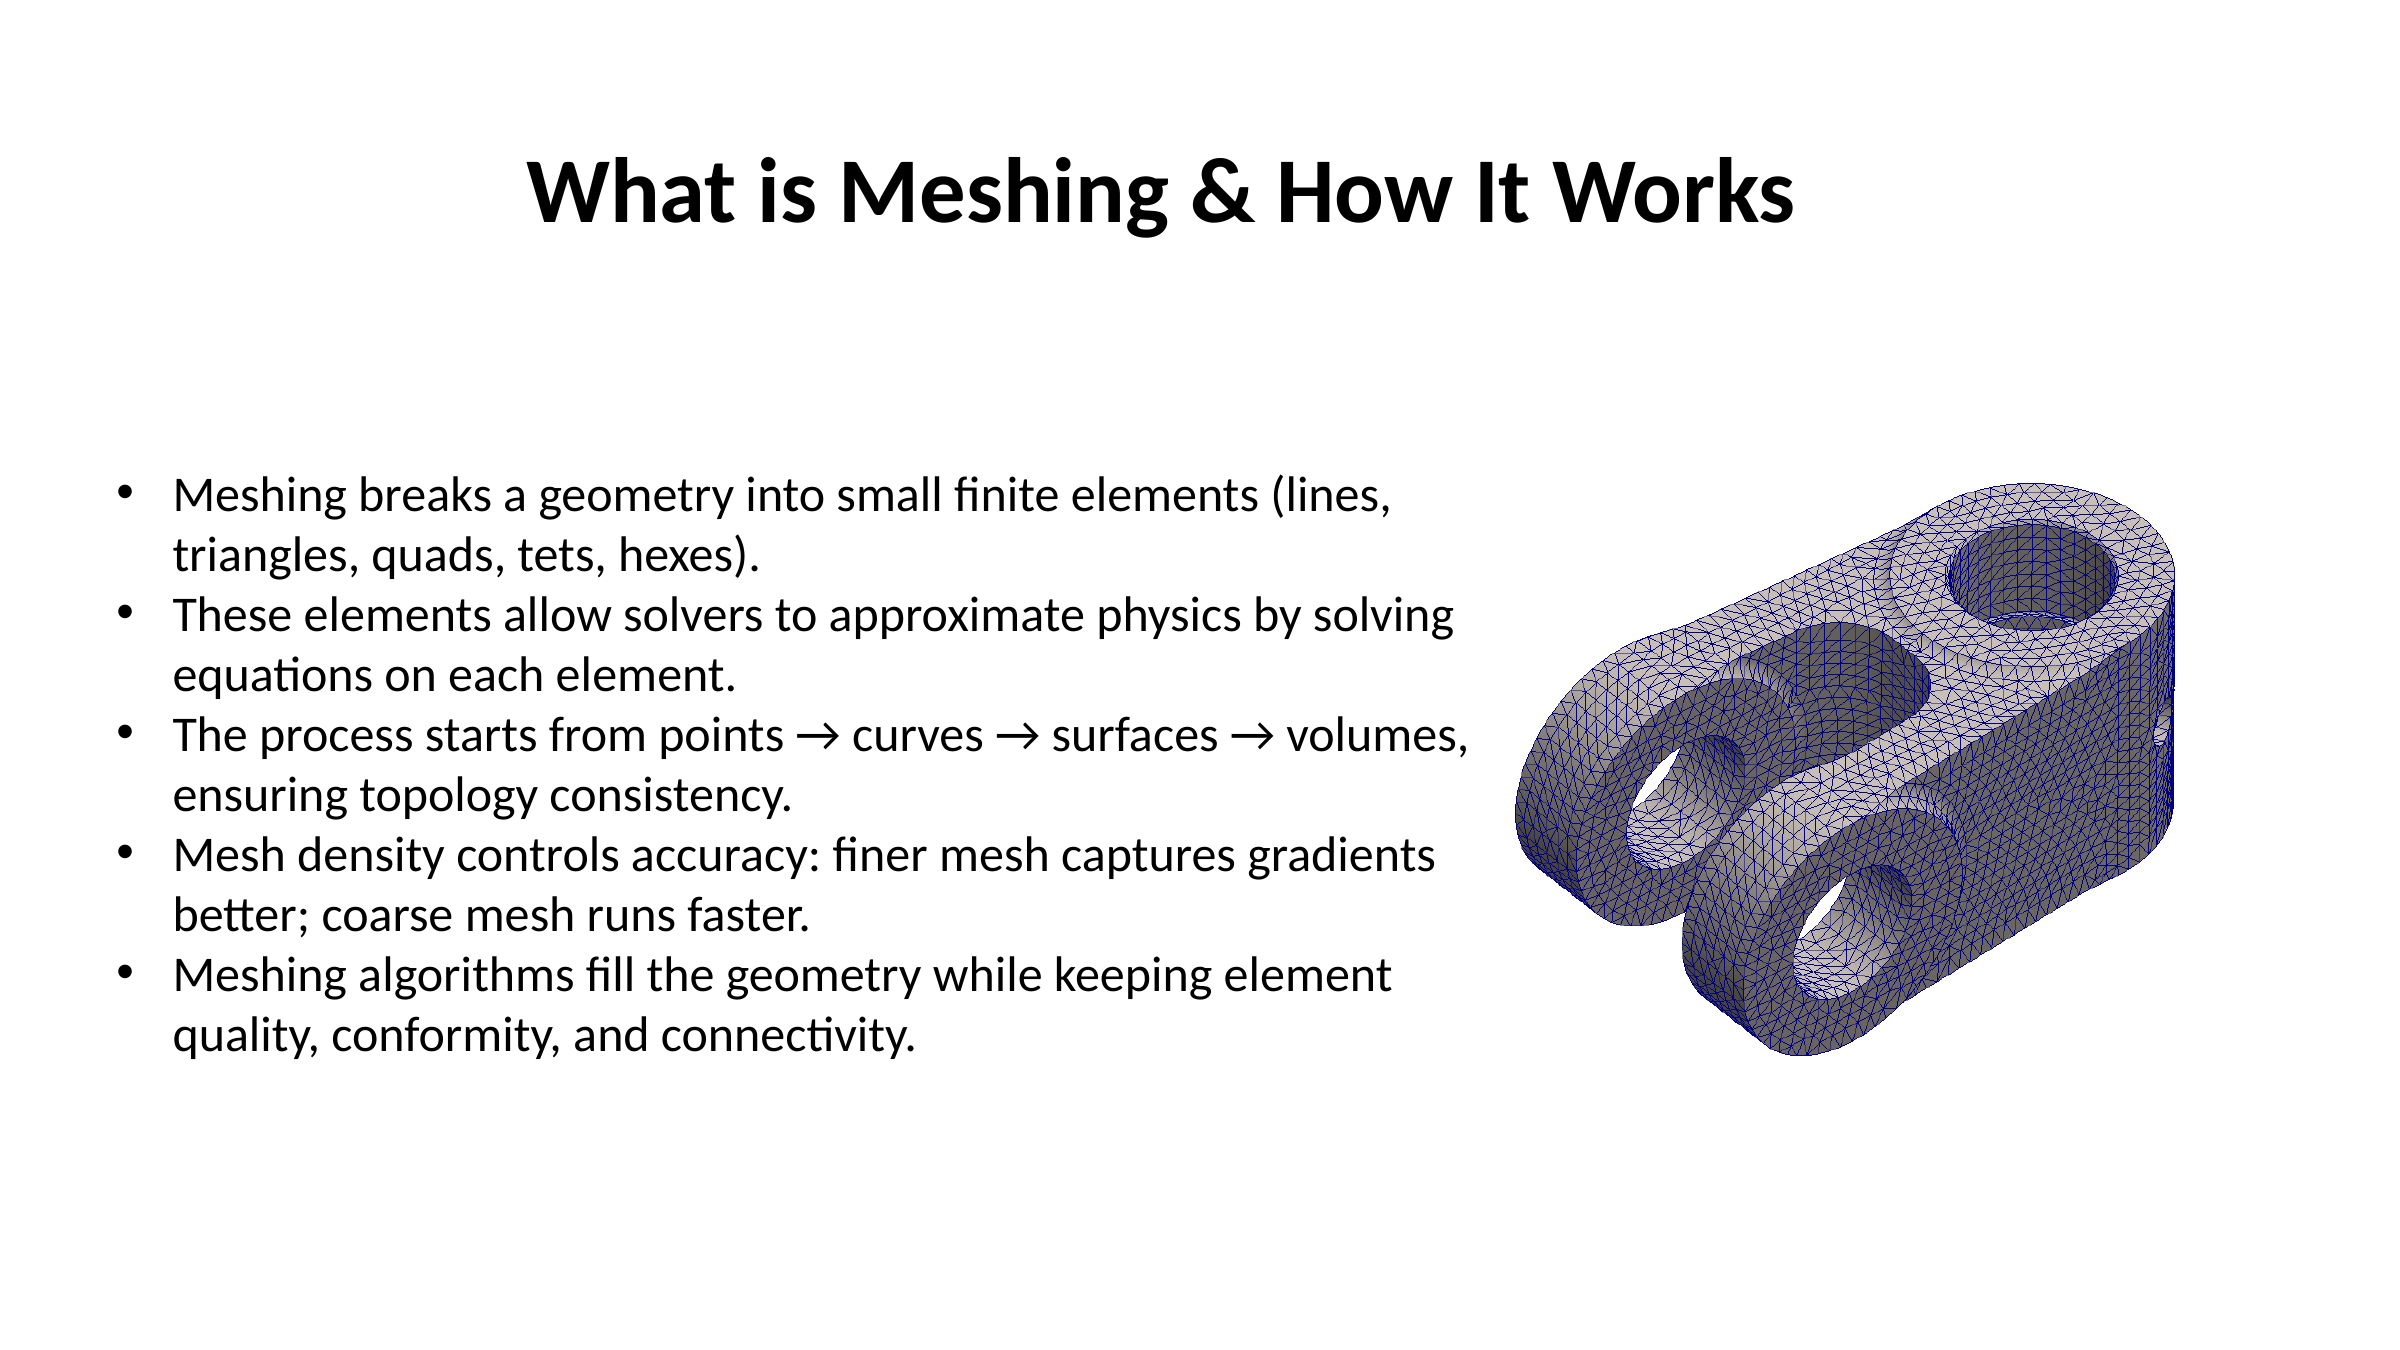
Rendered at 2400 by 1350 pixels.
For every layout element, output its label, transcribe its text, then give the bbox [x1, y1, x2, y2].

text_box Meshing breaks a geometry into small finite elements (lines, triangles, quads, tets, hexes). These elements allow solvers to approximate physics by solving equations on each element. The process starts from points → curves → surfaces → volumes, ensuring topology consistency. Mesh density controls accuracy: finer mesh captures gradients better; coarse mesh runs faster. Meshing algorithms fill the geometry while keeping element quality, conformity, and connectivity. [101, 394, 1498, 1129]
picture [1497, 468, 2201, 1062]
text_box What is Meshing & How It Works [511, 122, 1829, 294]
